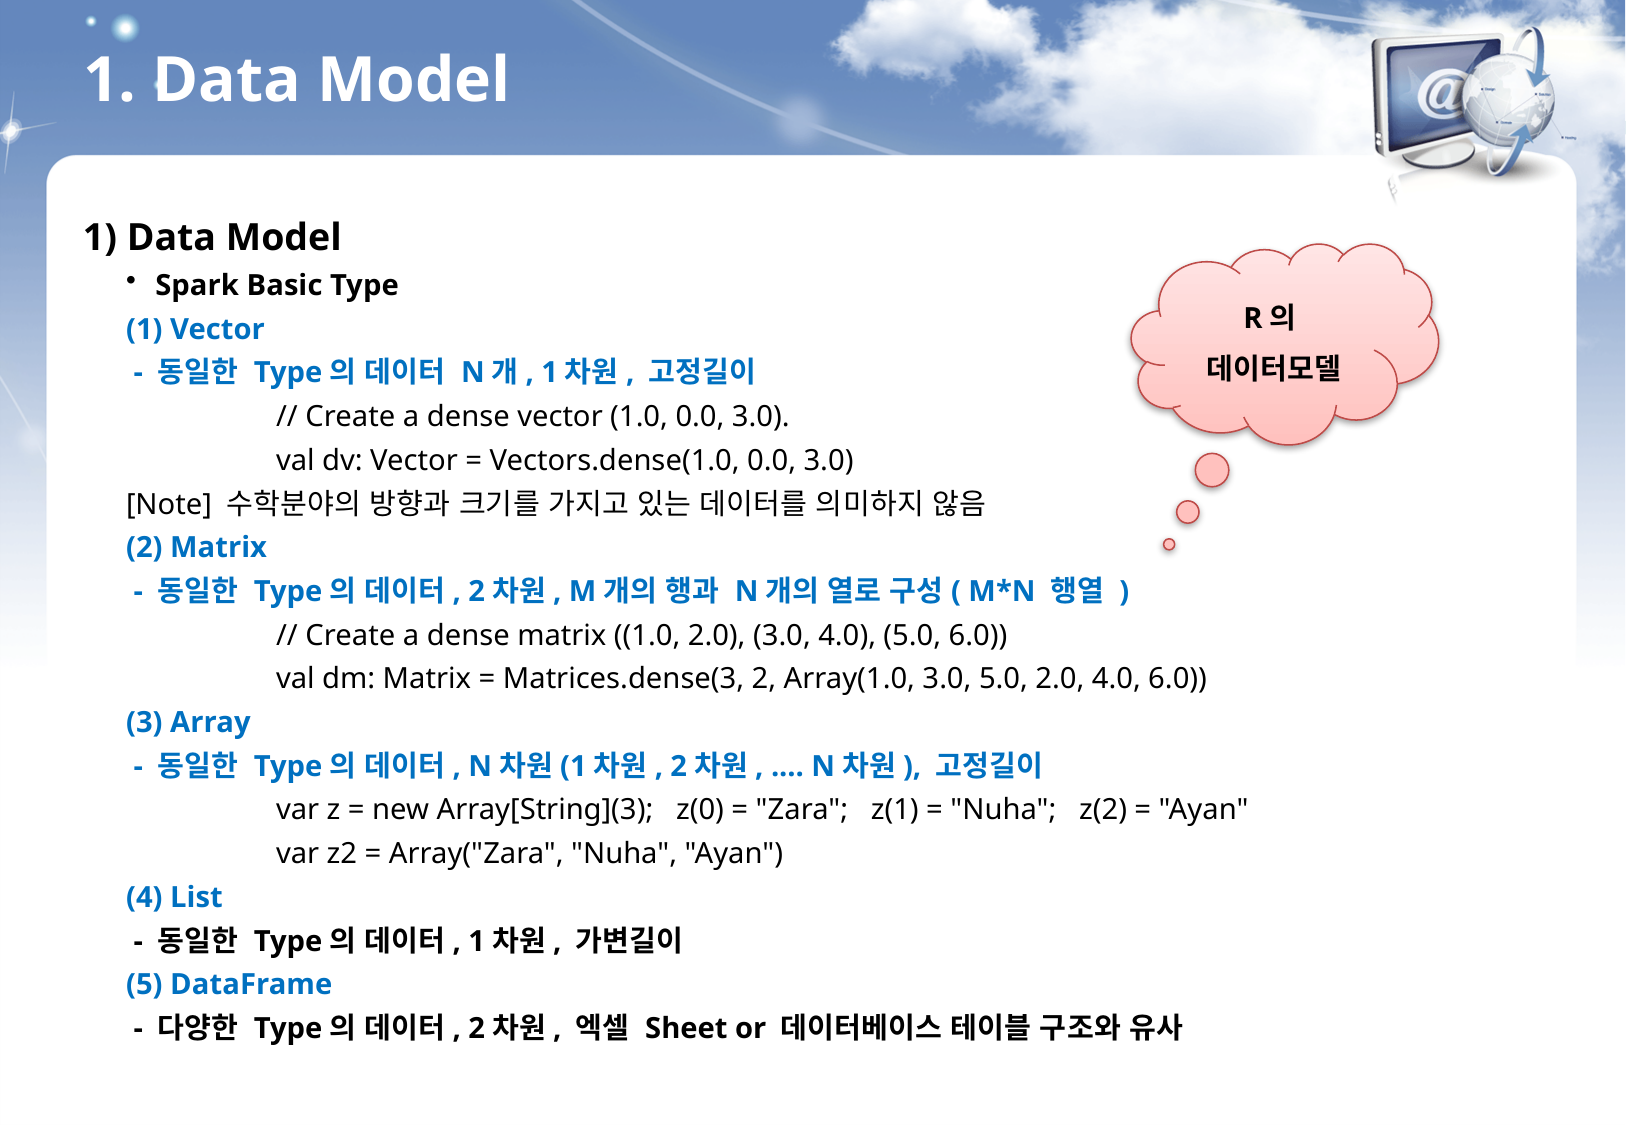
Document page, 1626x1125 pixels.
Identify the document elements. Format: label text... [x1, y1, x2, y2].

text_box R의 데이터모델 [1162, 538, 1176, 551]
text_box 1) Data Model Spark Basic Type (1) Vector - 동일한 Type의 데이터 N개, 1차원, 고정길이 // Create a dense vector (1.0, 0.0, 3.0). val dv: Vector = Vectors.dense(1.0, 0.0, 3.0) [Note] 수학분야의 방향과 크기를 가지고 있는 데이터를 의미하지 않음 (2) Matrix - 동일한 Type의 데이터, 2차원, M개의 행과 N개의 열로 구성( M*N 행열 ) // Create a dense matrix ((1.0, 2.0), (3.0, 4.0), (5.0, 6.0)) val dm: Matrix = Matrices.dense(3, 2, Array(1.0, 3.0, 5.0, 2.0, 4.0, 6.0)) (3) Array - 동일한 Type의 데이터, N차원(1차원, 2차원, .... N차원), 고정길이 var z = new Array[String](3); z(0) = "Zara"; z(1) = "Nuha"; z(2) = "Ayan" var z2 = Array("Zara", "Nuha", "Ayan") (4) List - 동일한 Type의 데이터, 1차원, 가변길이 (5) DataFrame - 다양한 Type의 데이터, 2차원, 엑셀 Sheet or 데이터베이스 테이블 구조와 유사 [68, 196, 1557, 1052]
picture [0, 0, 1626, 1125]
text_box R의 데이터모델 [1175, 500, 1200, 524]
text_box R의 데이터모델 [1194, 452, 1230, 488]
title 1. Data Model [68, 31, 1464, 138]
text_box R의 데이터모델 [1130, 243, 1440, 446]
